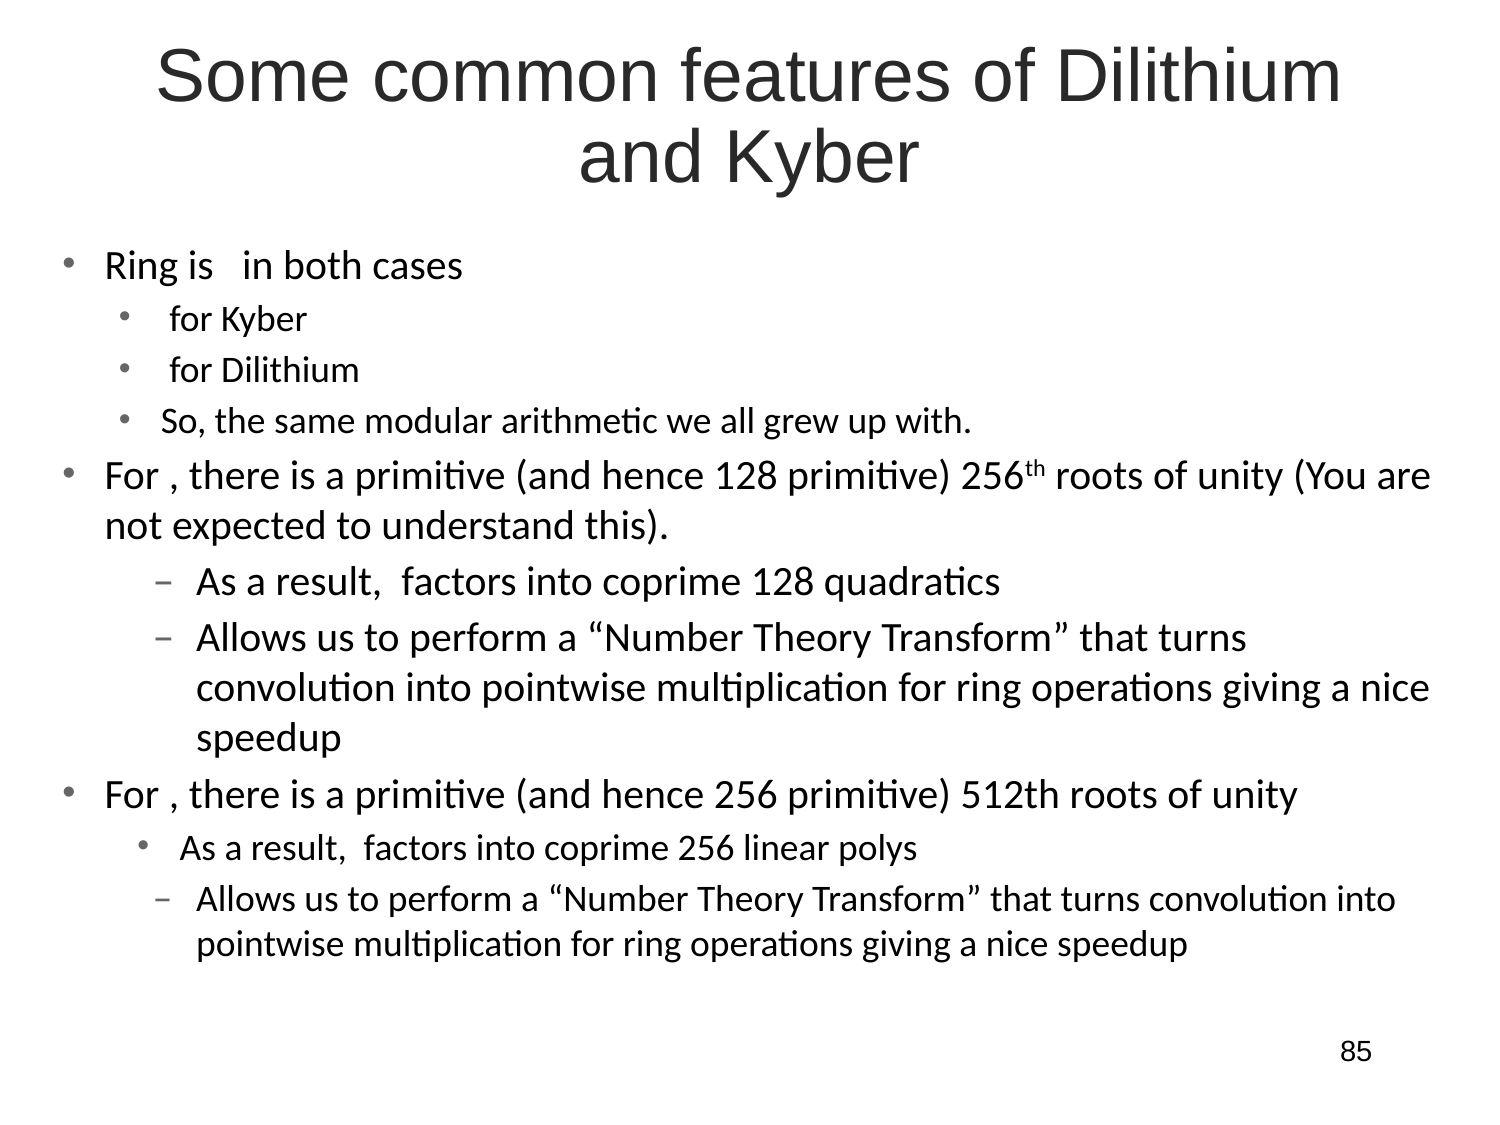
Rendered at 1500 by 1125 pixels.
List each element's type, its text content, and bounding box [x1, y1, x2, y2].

text_box Some common features of Dilithium and Kyber [94, 22, 1406, 213]
slide_number 85 [1074, 1024, 1388, 1101]
